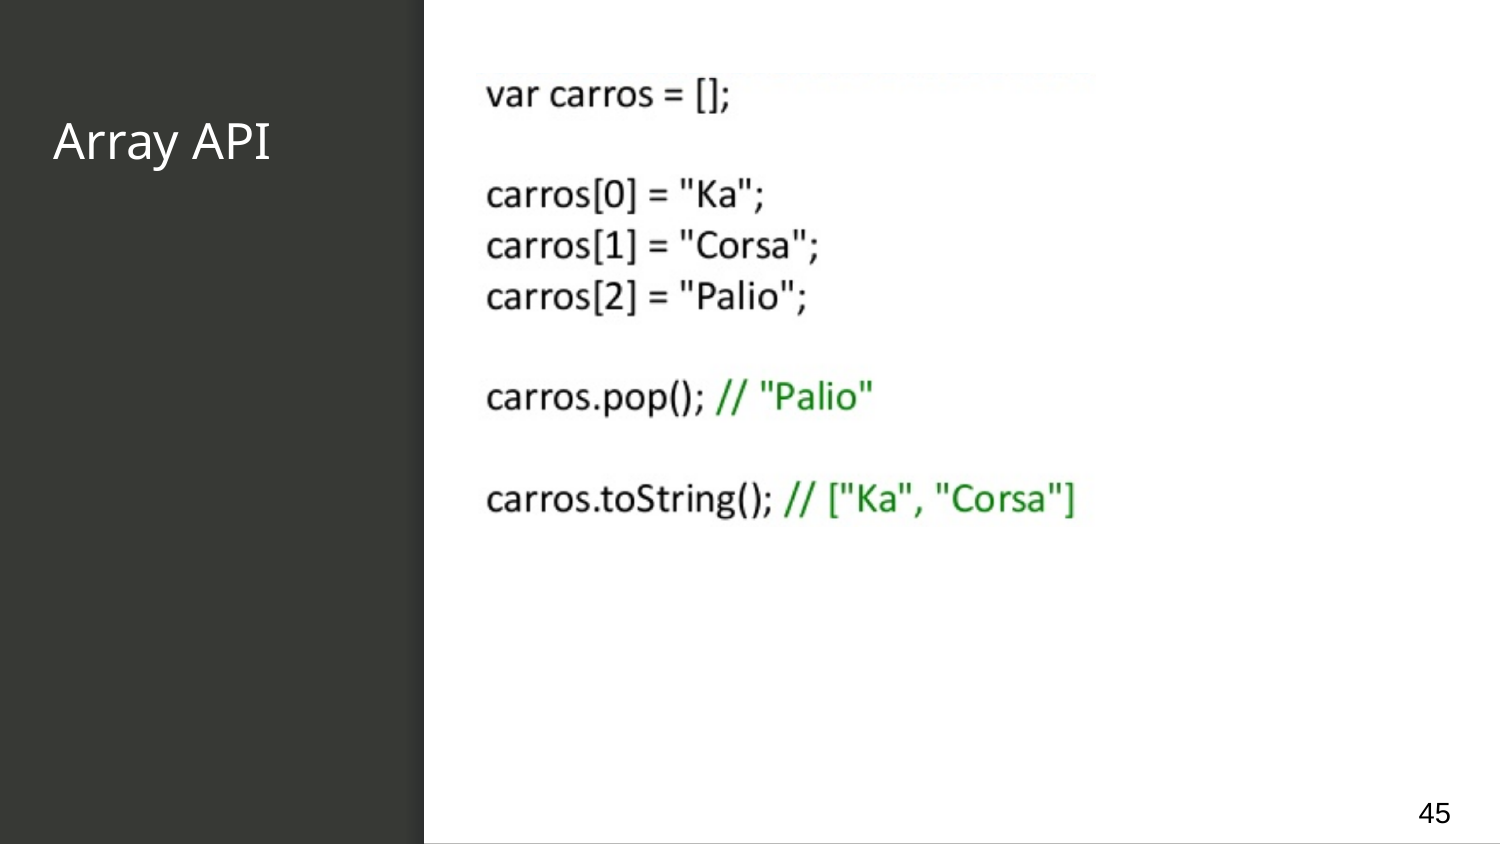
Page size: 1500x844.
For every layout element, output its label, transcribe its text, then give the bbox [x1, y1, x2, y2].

picture [476, 72, 1096, 528]
title Array API [38, 94, 375, 748]
slide_number 45 [1403, 779, 1494, 844]
